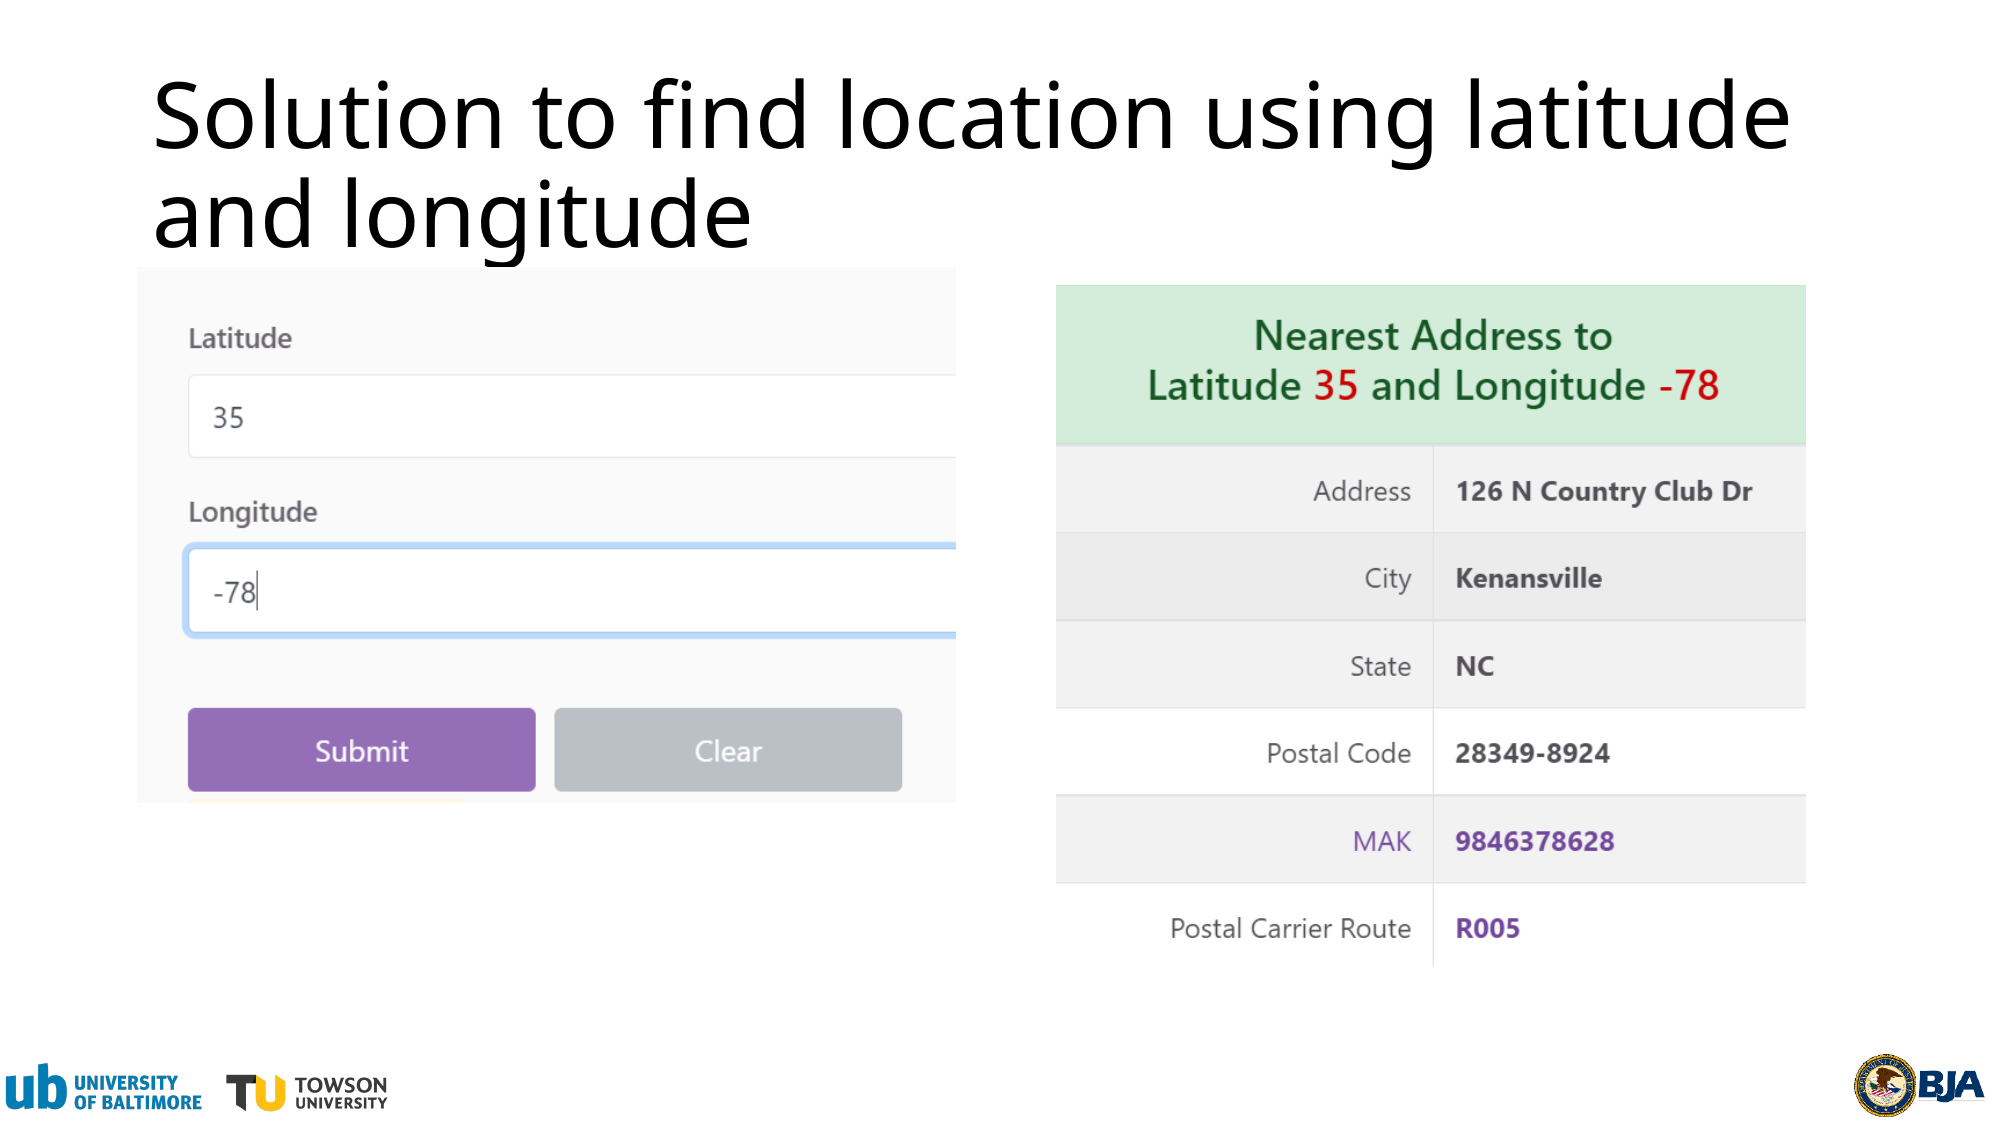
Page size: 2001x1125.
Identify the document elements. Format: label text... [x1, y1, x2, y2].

picture [0, 1031, 407, 1125]
picture [1854, 1054, 1986, 1117]
picture [137, 267, 956, 803]
picture [1056, 277, 1806, 967]
title Solution to find location using latitude and longitude [137, 59, 1863, 278]
